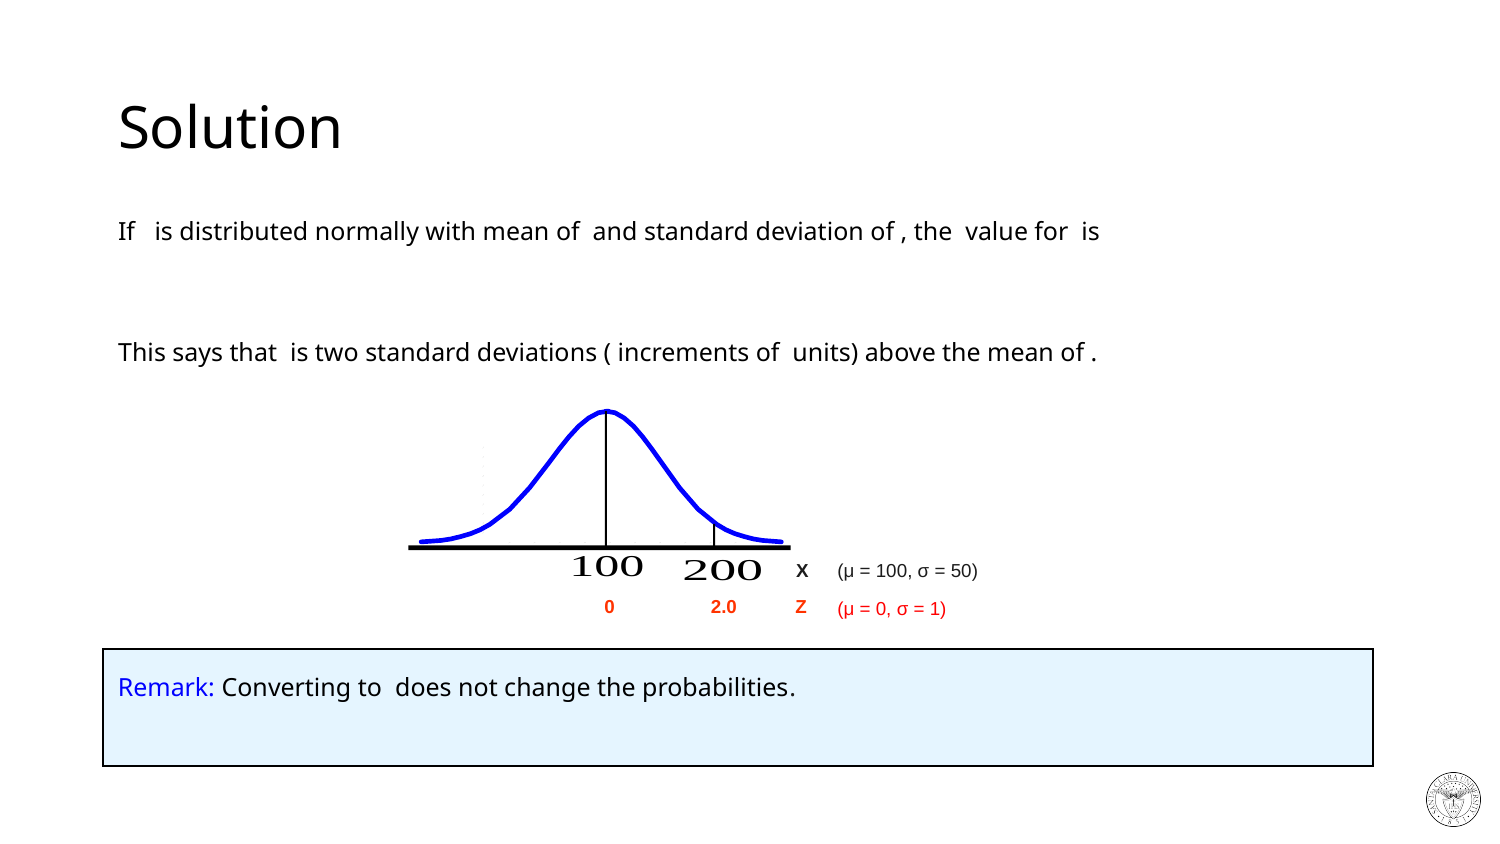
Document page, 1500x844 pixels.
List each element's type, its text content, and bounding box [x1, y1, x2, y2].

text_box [408, 411, 1016, 630]
title Solution [103, 44, 1397, 169]
picture [1426, 772, 1481, 827]
